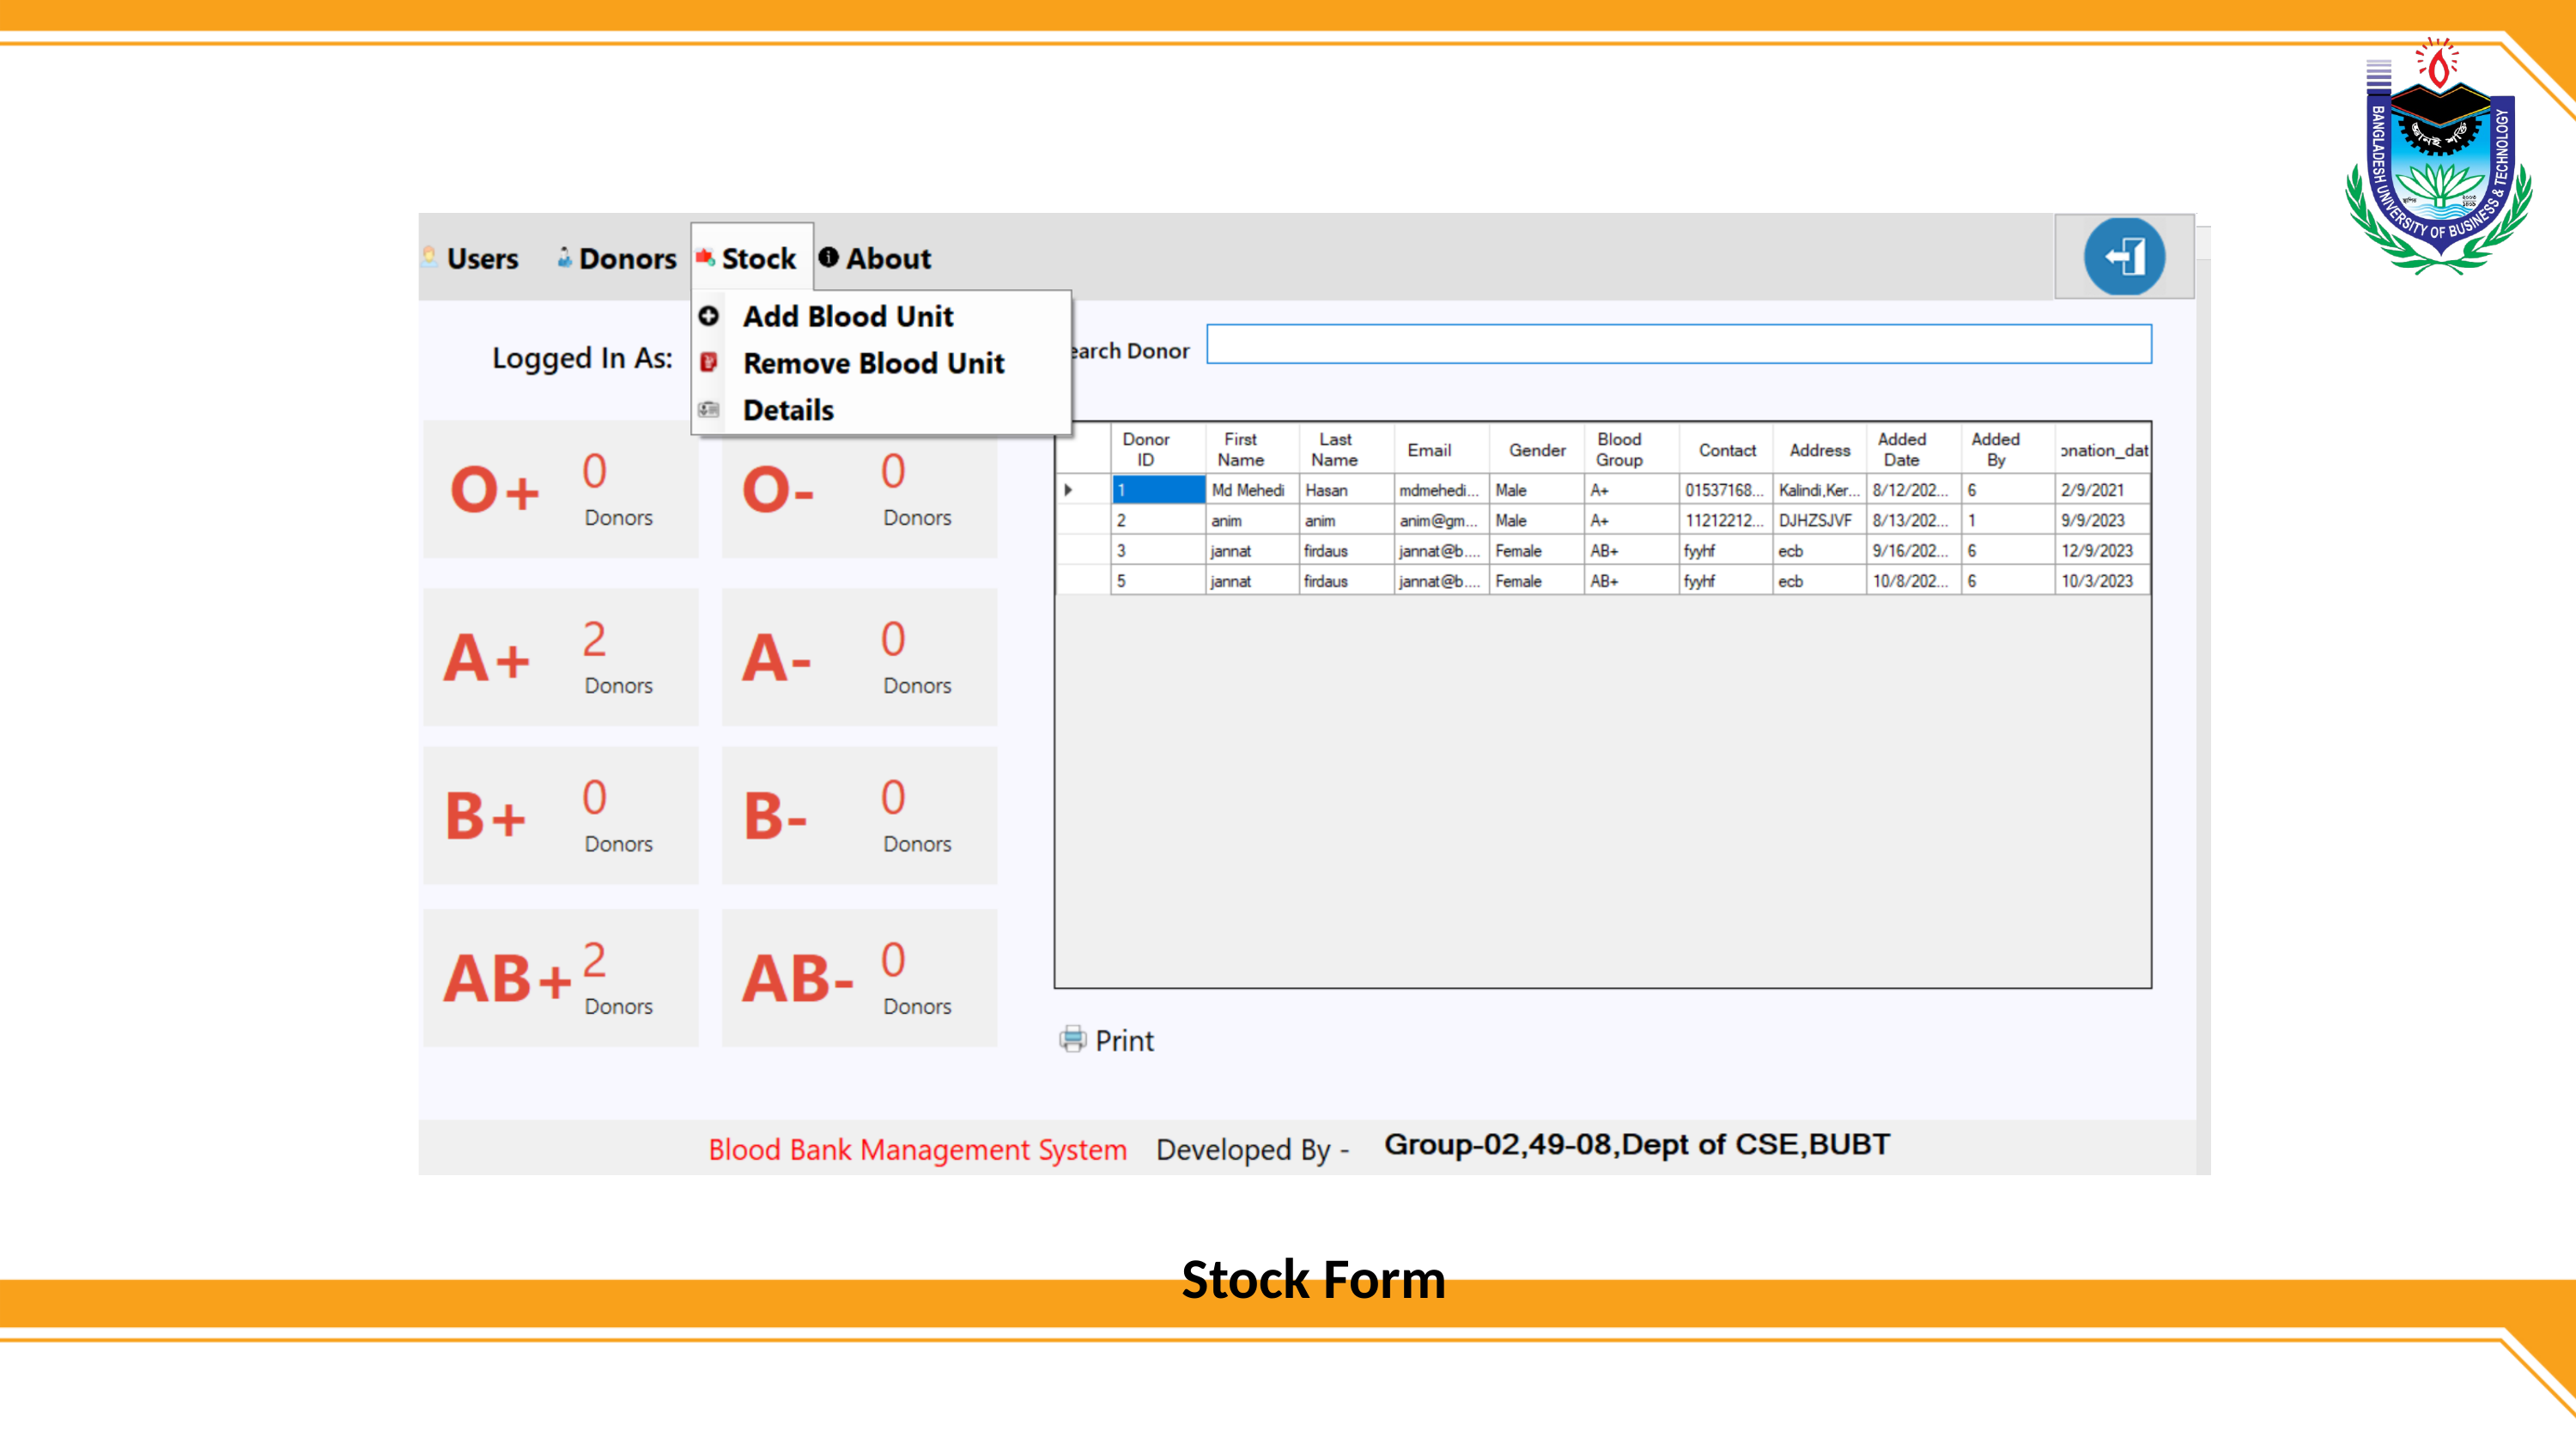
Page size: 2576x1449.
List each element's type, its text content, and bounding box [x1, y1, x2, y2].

text_box Stock Form [998, 1234, 1631, 1317]
picture [2343, 34, 2534, 280]
text_box [0, 0, 2576, 255]
text_box [0, 1178, 2576, 1449]
picture [418, 213, 2212, 1175]
